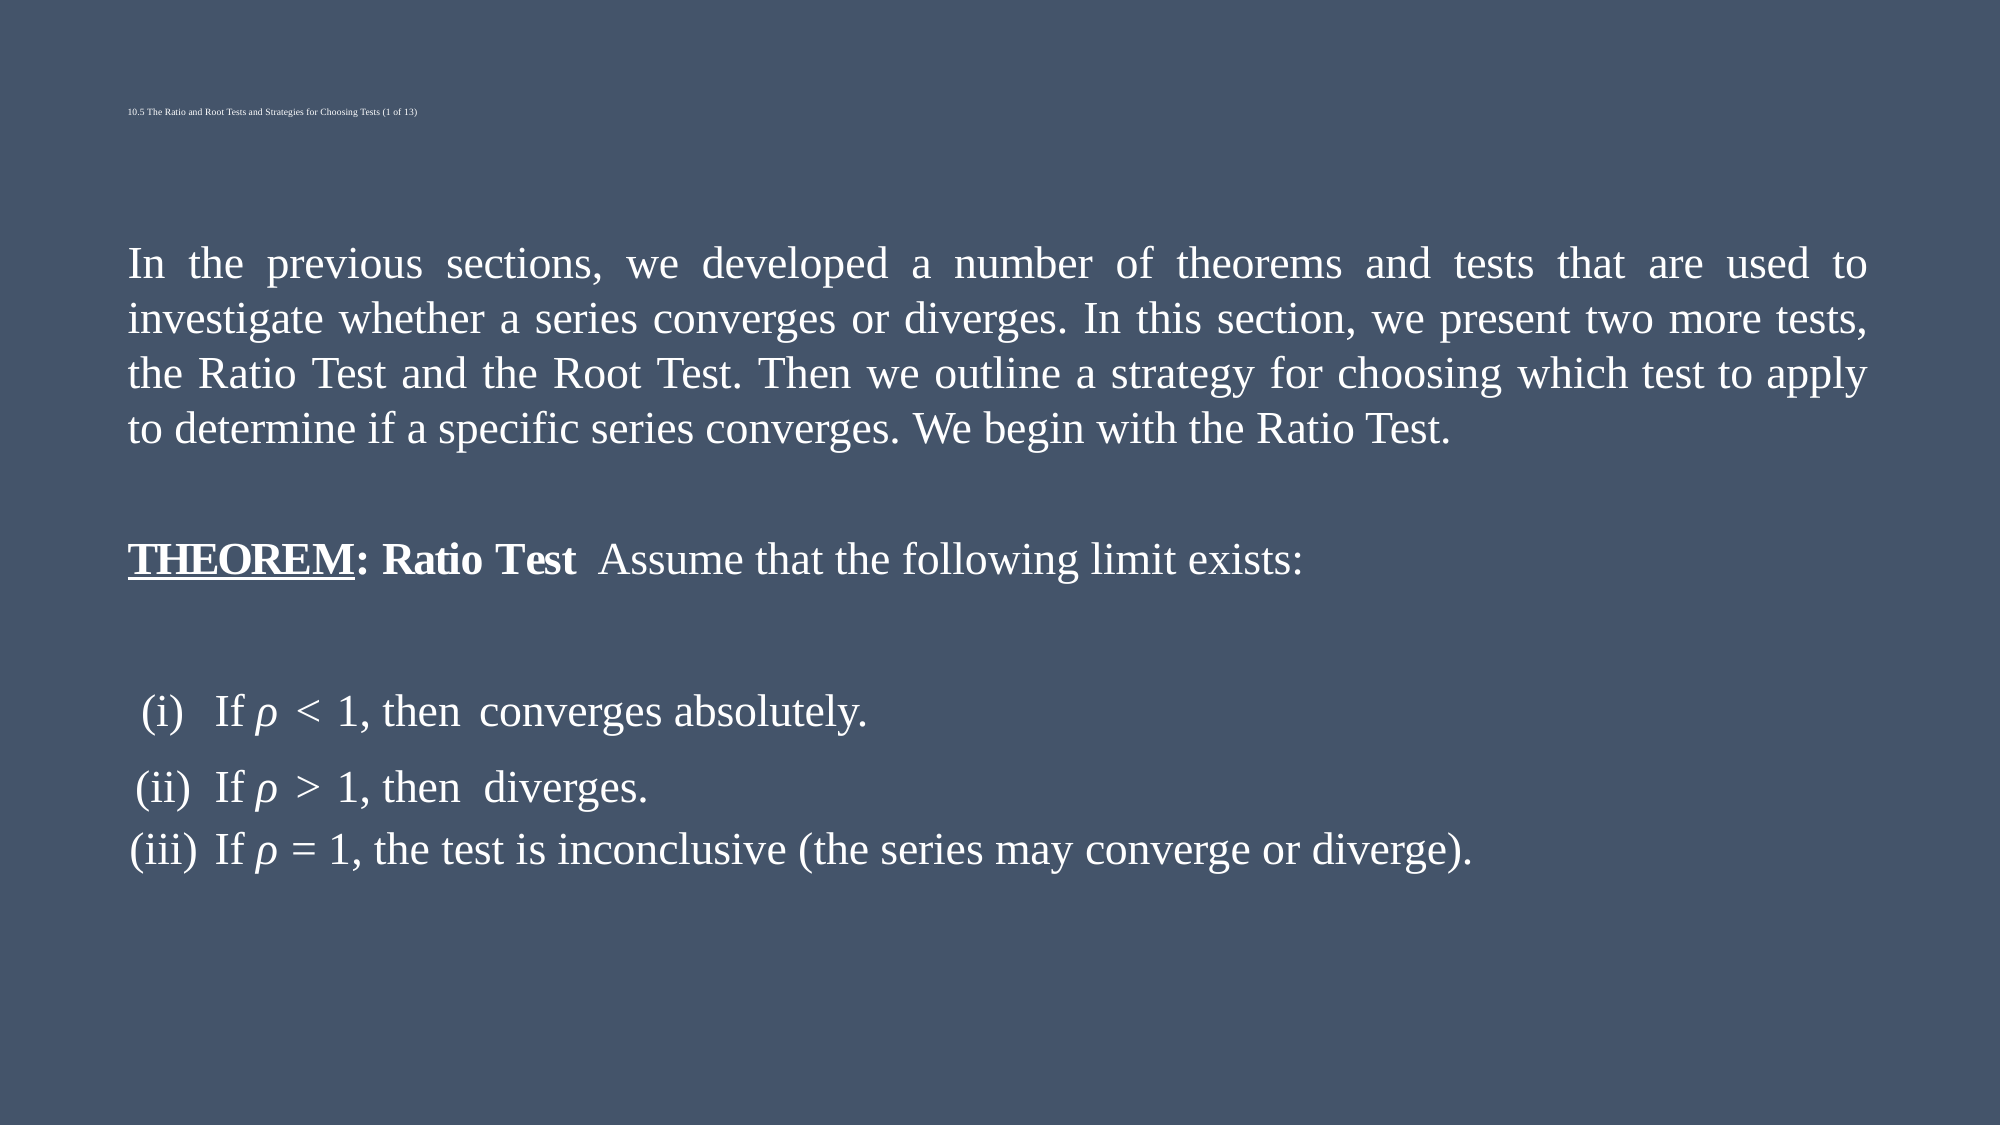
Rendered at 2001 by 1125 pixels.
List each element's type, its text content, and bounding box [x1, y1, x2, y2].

title 10.5 The Ratio and Root Tests and Strategies for Choosing Tests (1 of 13) [112, 99, 1886, 203]
